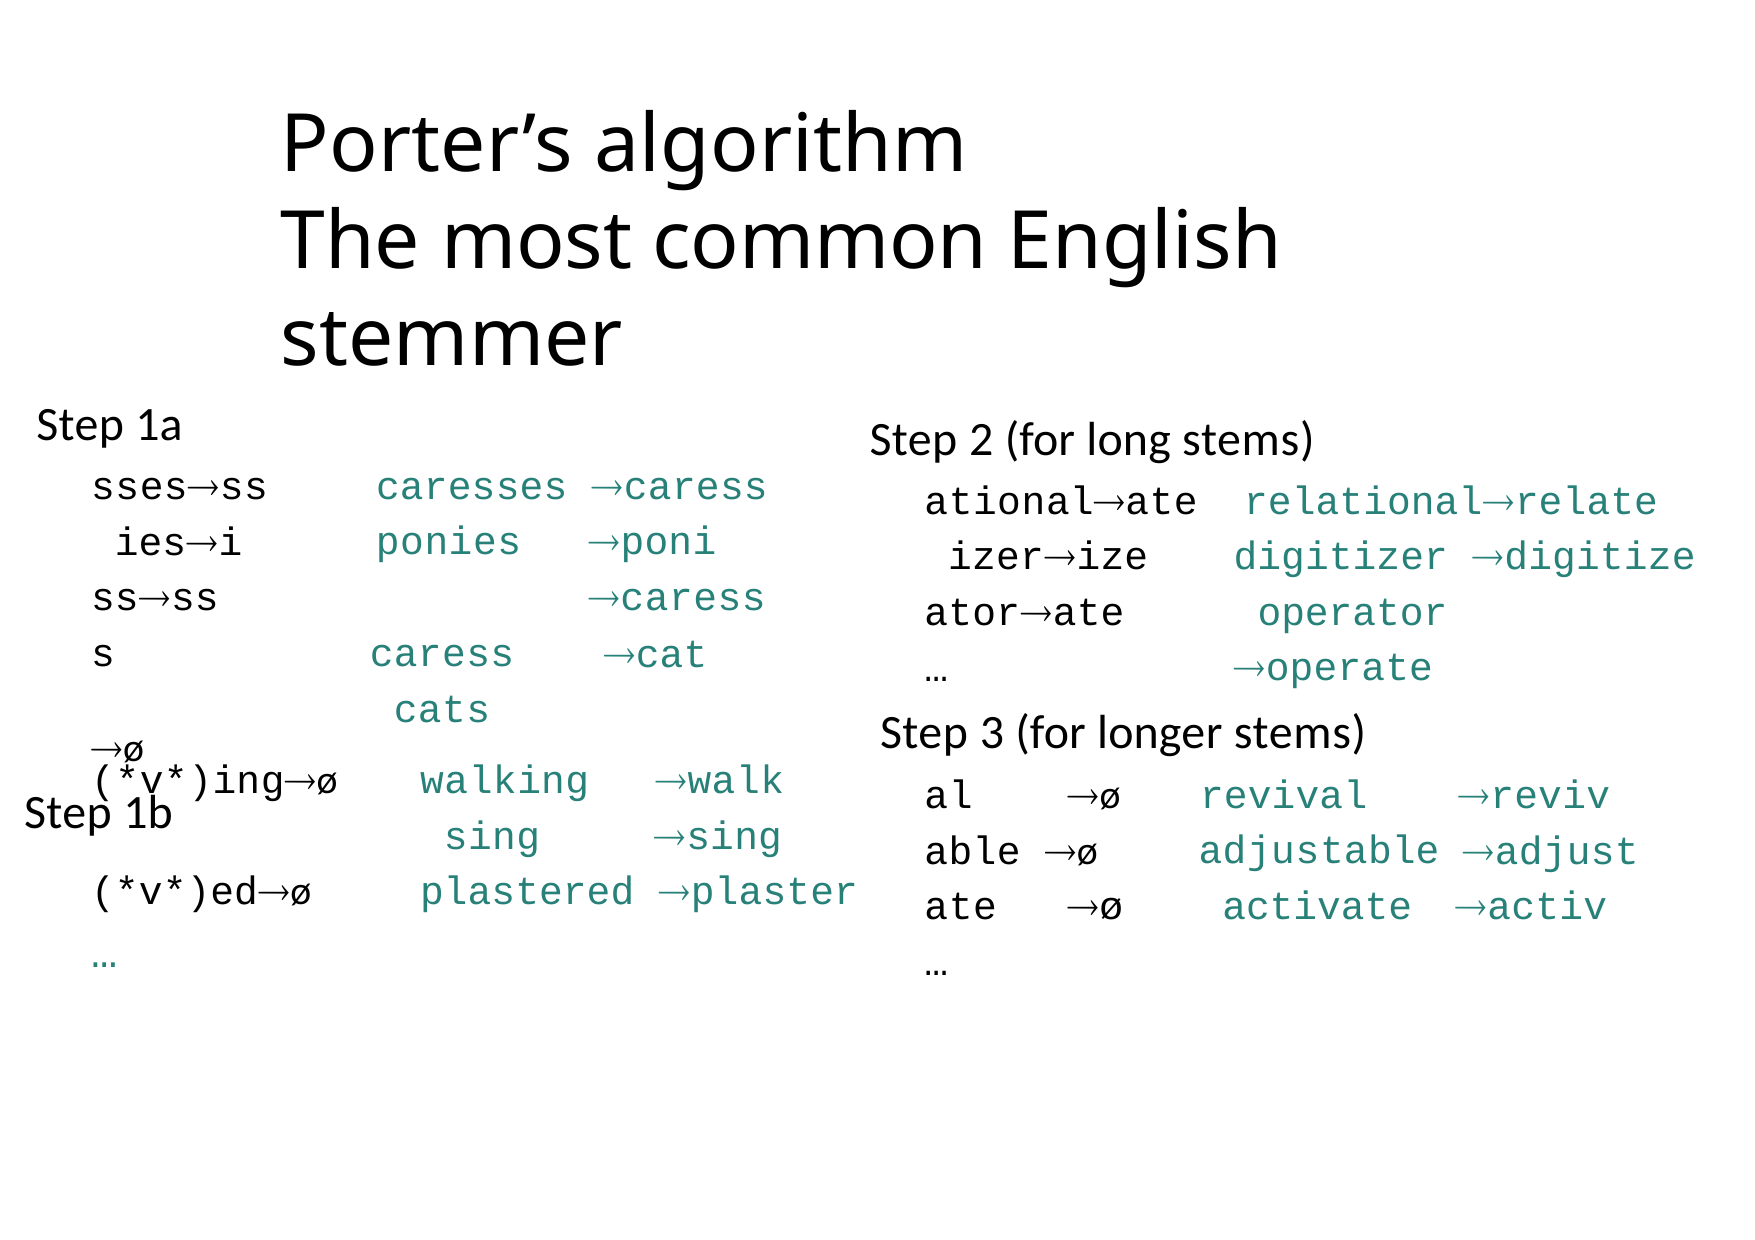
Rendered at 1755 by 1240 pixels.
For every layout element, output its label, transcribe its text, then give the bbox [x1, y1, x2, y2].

text_box Step 2 (for long stems) [867, 404, 1322, 465]
text_box al ø [922, 766, 1128, 815]
text_box able ø ate ø … [922, 815, 1131, 984]
text_box reviv adjust activ [1453, 757, 1650, 928]
text_box Step 1a ssesss iesi ssss s ø Step 1b [22, 377, 278, 839]
text_box revival adjustable activate [1196, 757, 1441, 927]
text_box ationalate izerize atorate … [922, 465, 1207, 690]
text_box caresses caress [373, 458, 779, 508]
text_box walking sing [418, 743, 591, 858]
text_box poni caress cat [586, 504, 776, 675]
text_box walk sing [651, 743, 794, 858]
text_box (*v*)edø … [89, 853, 322, 976]
text_box Step 3 (for longer stems) [878, 698, 1374, 759]
title Porter’s algorithm The most common English stemmer [278, 88, 1429, 381]
text_box relationalrelate digitizer digitize operator operate [1231, 465, 1706, 689]
text_box (*v*)ingø [89, 751, 347, 802]
text_box plastered plaster [417, 863, 868, 913]
text_box ponies caress cats [367, 504, 524, 730]
